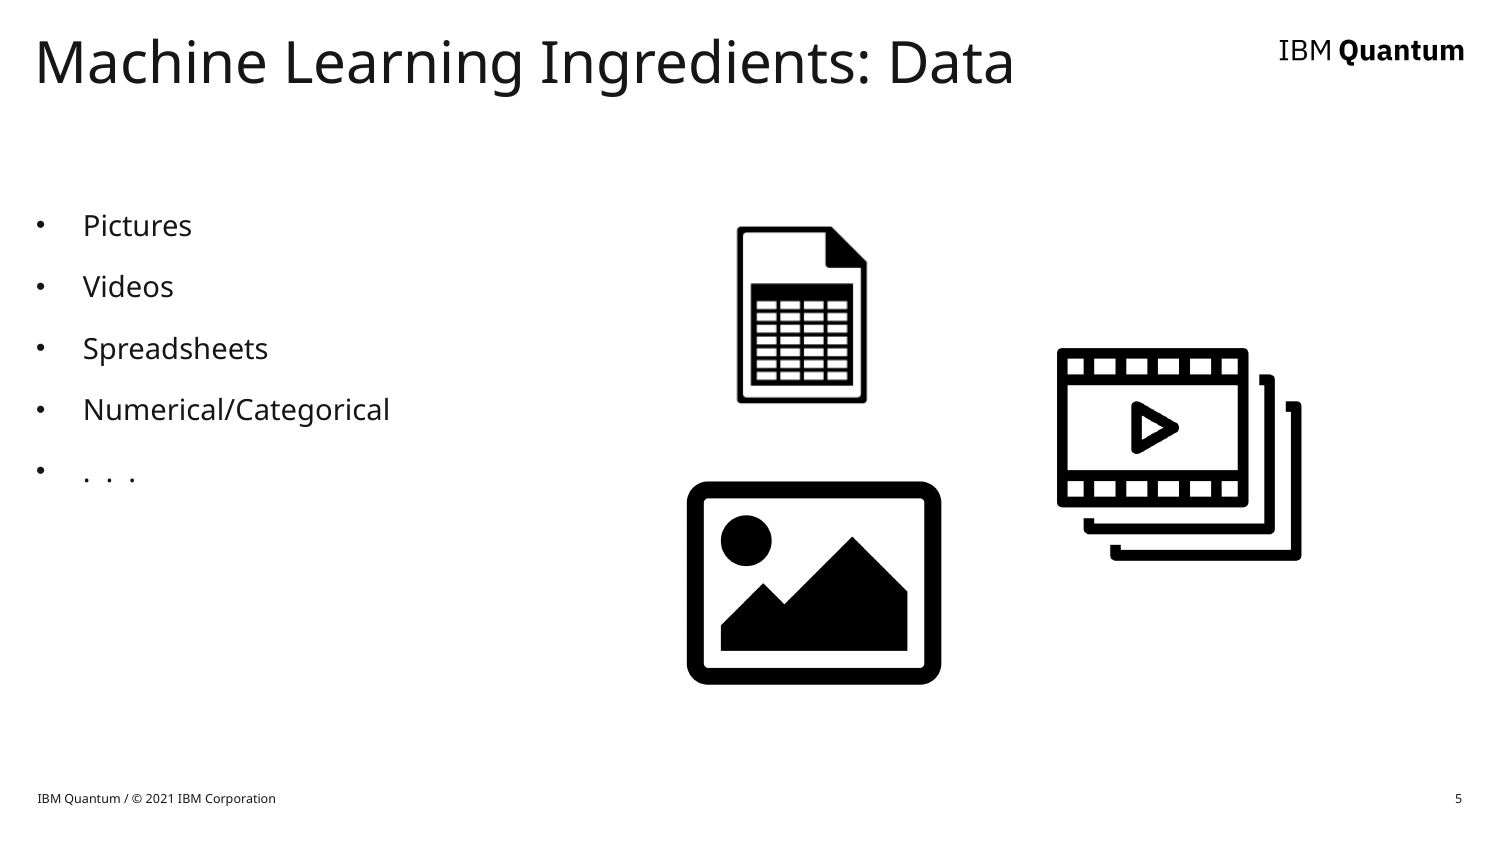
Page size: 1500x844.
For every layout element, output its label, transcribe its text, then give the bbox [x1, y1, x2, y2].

picture [674, 466, 952, 712]
picture [694, 206, 912, 425]
list Pictures Videos Spreadsheets Numerical/Categorical . . . [36, 203, 560, 738]
footer IBM Quantum / © 2021 IBM Corporation [37, 785, 713, 813]
slide_number 5 [1162, 785, 1463, 813]
picture [1046, 321, 1312, 588]
title Machine Learning Ingredients: Data [34, 33, 1091, 165]
